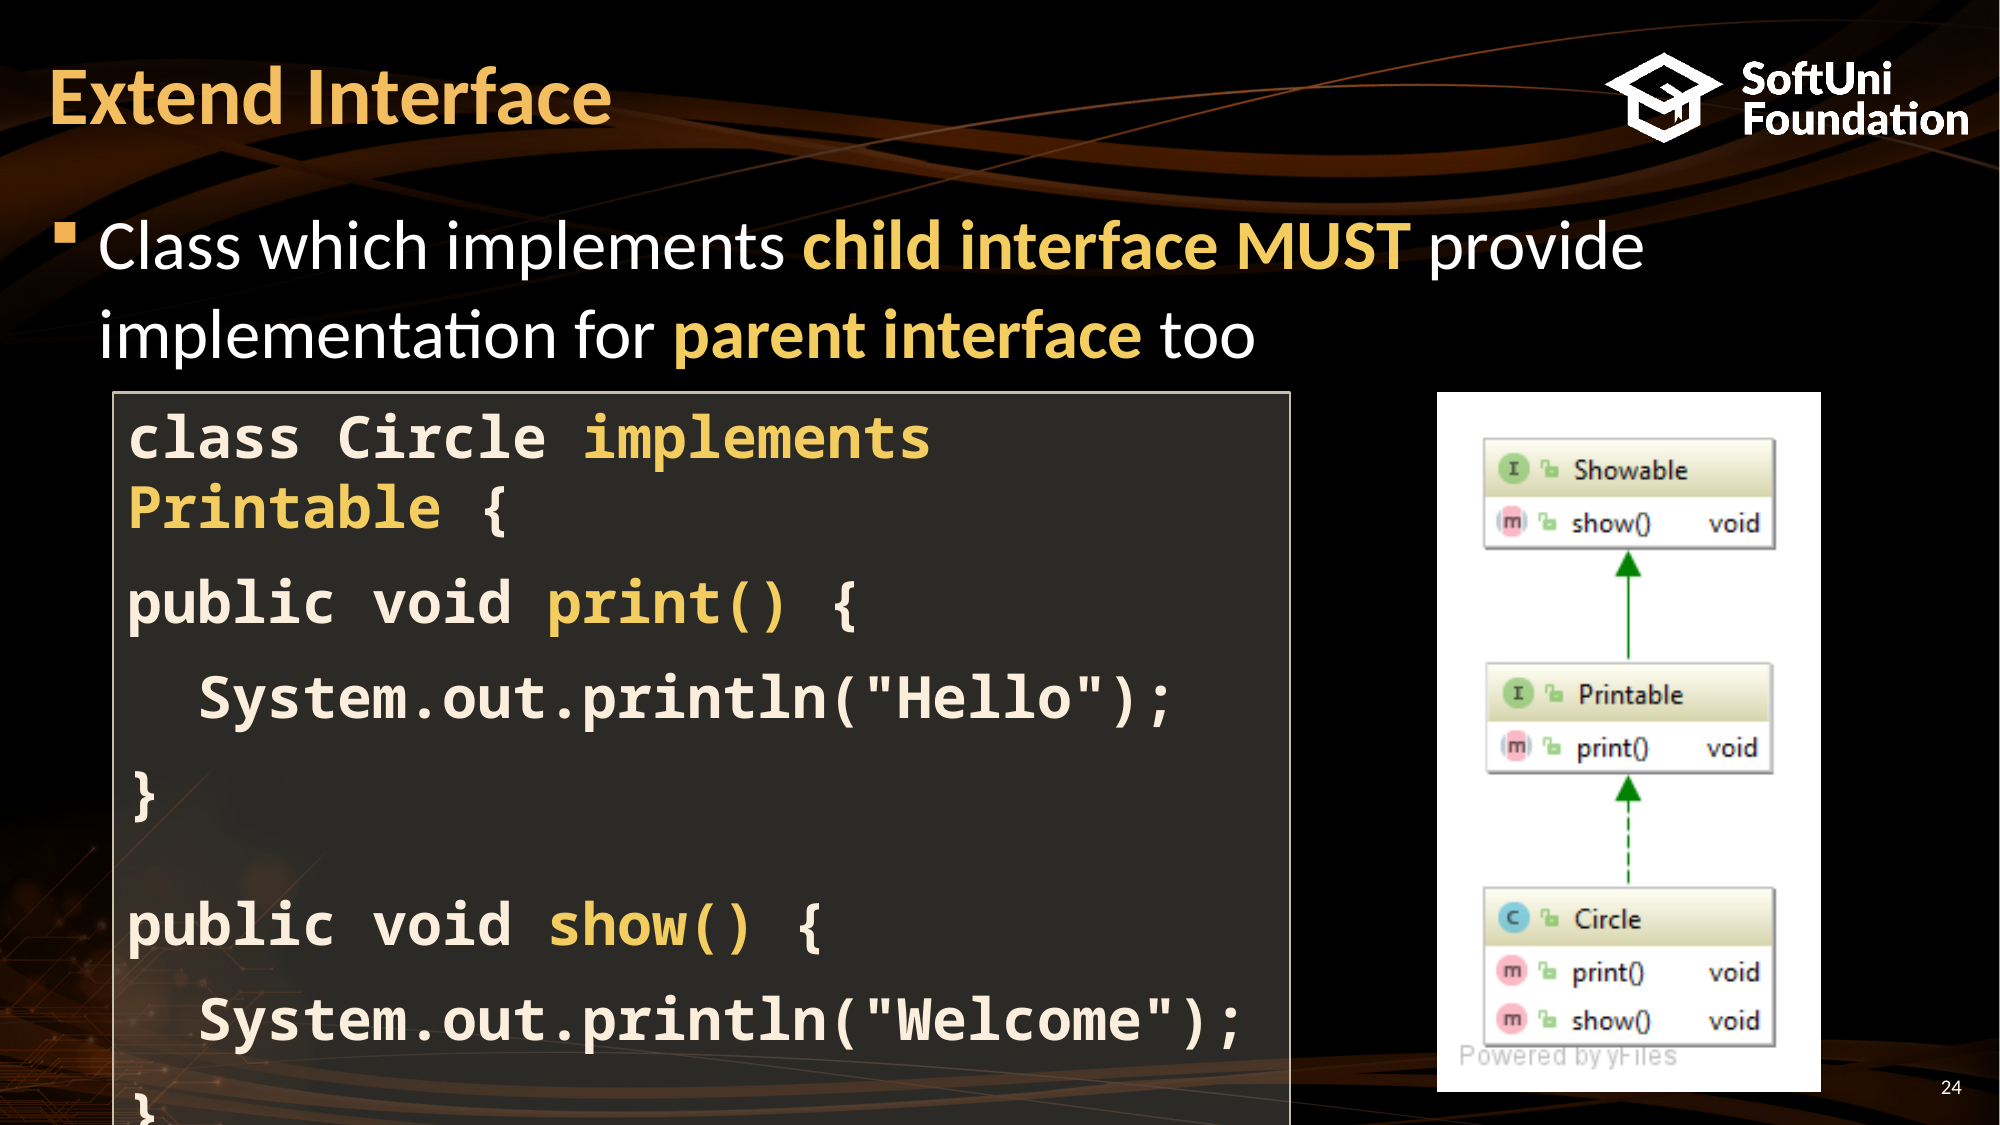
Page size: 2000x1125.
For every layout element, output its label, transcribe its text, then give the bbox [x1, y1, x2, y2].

text_box class Circle implements Printable { public void print() { System.out.println("Hello"); } public void show() { System.out.println("Welcome"); } [113, 392, 1290, 1125]
title Extend Interface [30, 6, 1602, 189]
list Class which implements child interface MUST provide implementation for parent interface too [31, 188, 1968, 1103]
picture [1437, 392, 1821, 1092]
picture [0, 0, 2000, 1125]
